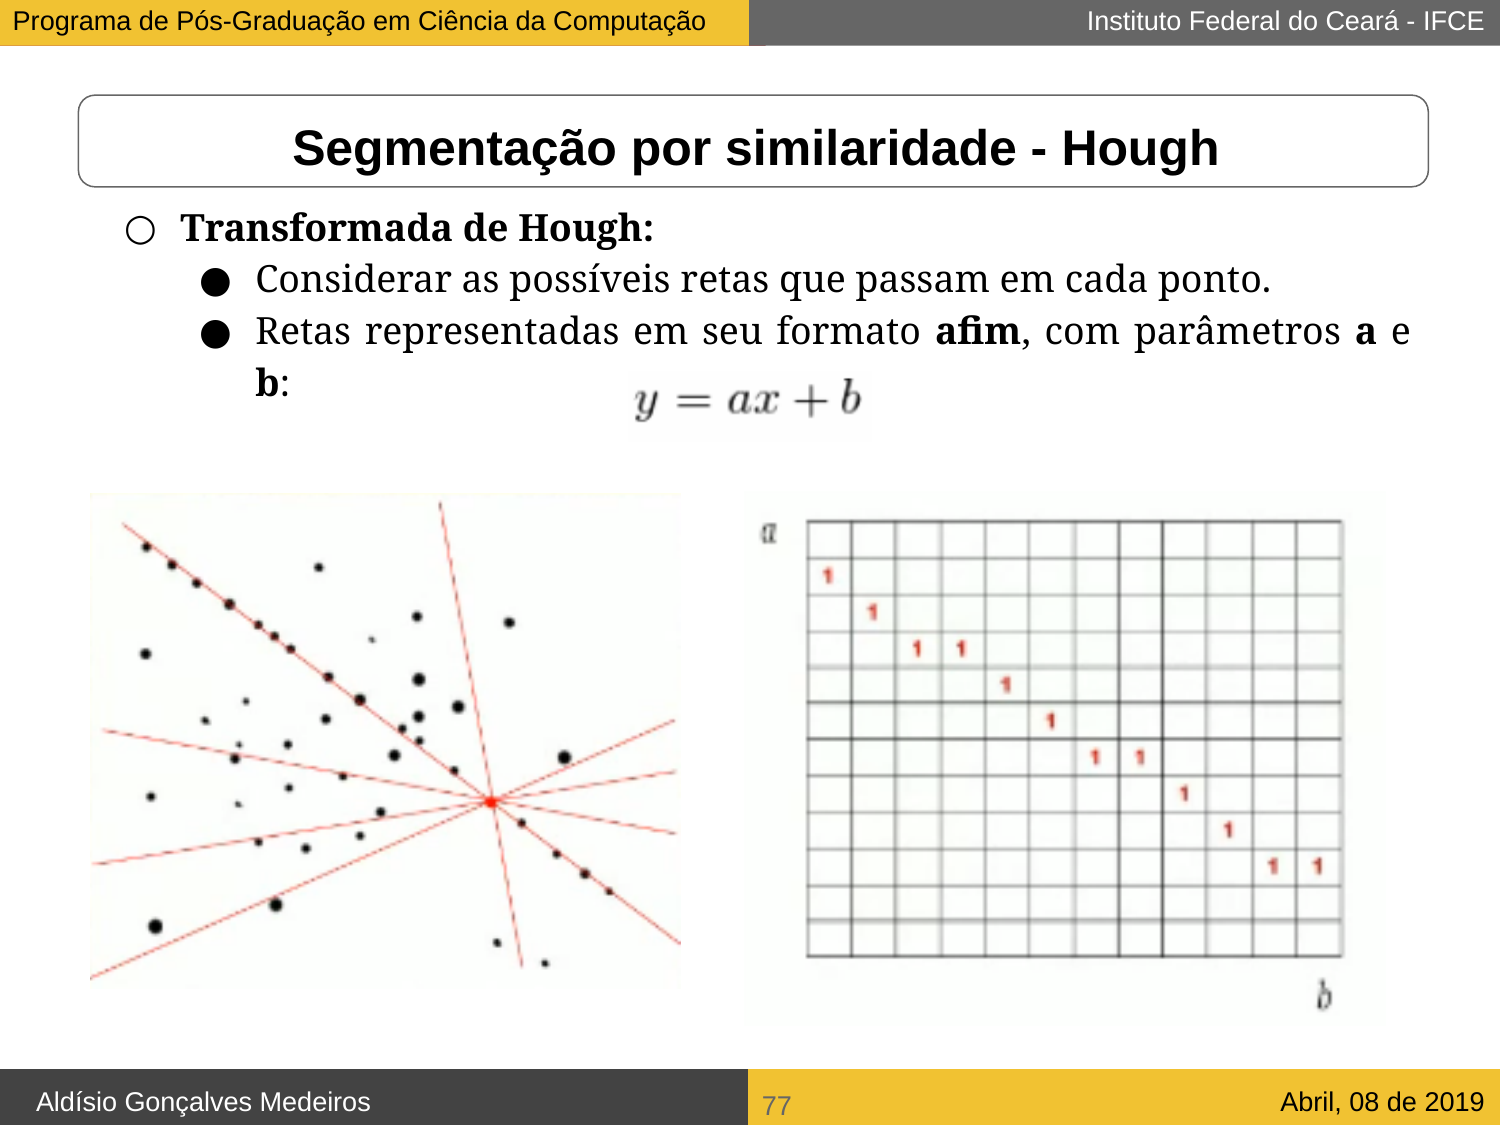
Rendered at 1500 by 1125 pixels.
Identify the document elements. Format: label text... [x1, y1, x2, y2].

text_box Segmentação por similaridade - Hough [88, 99, 1424, 192]
picture [744, 490, 1387, 1026]
picture [628, 371, 872, 443]
text_box Transformada de Hough: Considerar as possíveis retas que passam em cada ponto. Retas representadas em seu formato afim, com parâmetros a e b: [90, 181, 1426, 797]
text_box <number> [731, 1061, 822, 1125]
picture [90, 493, 682, 989]
